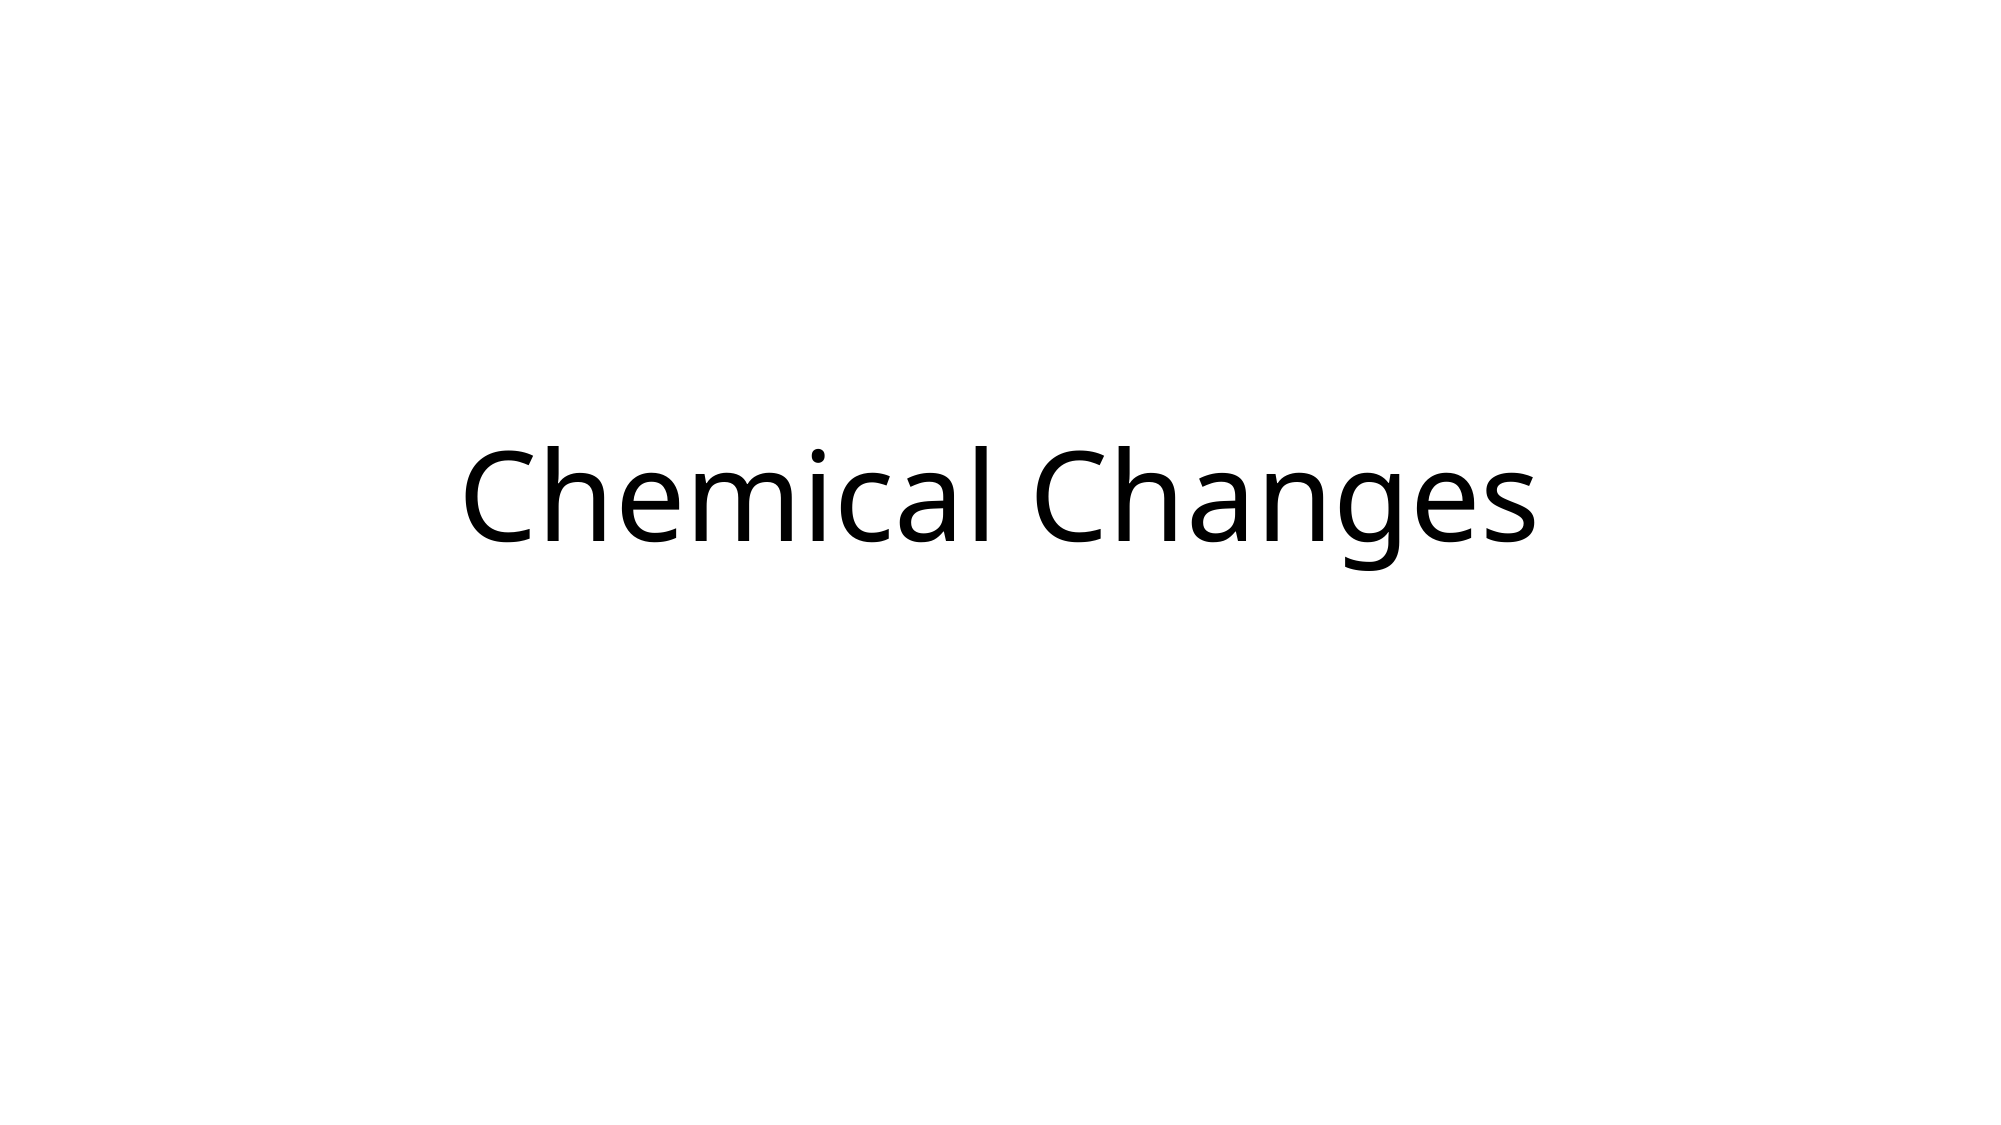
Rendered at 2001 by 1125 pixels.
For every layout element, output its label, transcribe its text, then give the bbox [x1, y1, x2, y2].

title Chemical Changes [249, 184, 1750, 576]
